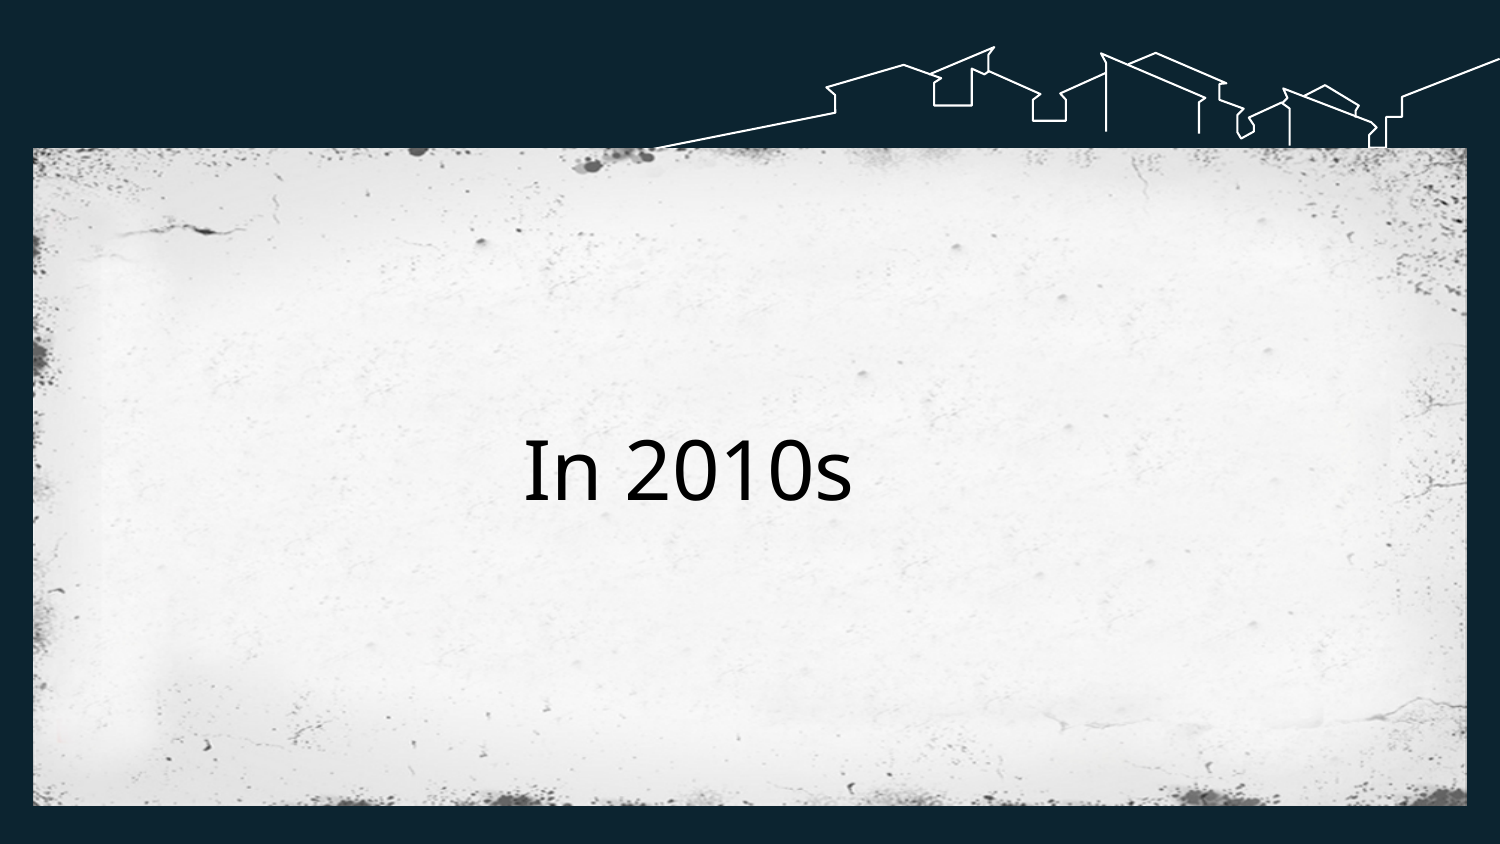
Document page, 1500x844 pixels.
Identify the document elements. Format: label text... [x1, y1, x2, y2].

text_box In 2010s [419, 410, 959, 525]
picture [33, 148, 1467, 806]
